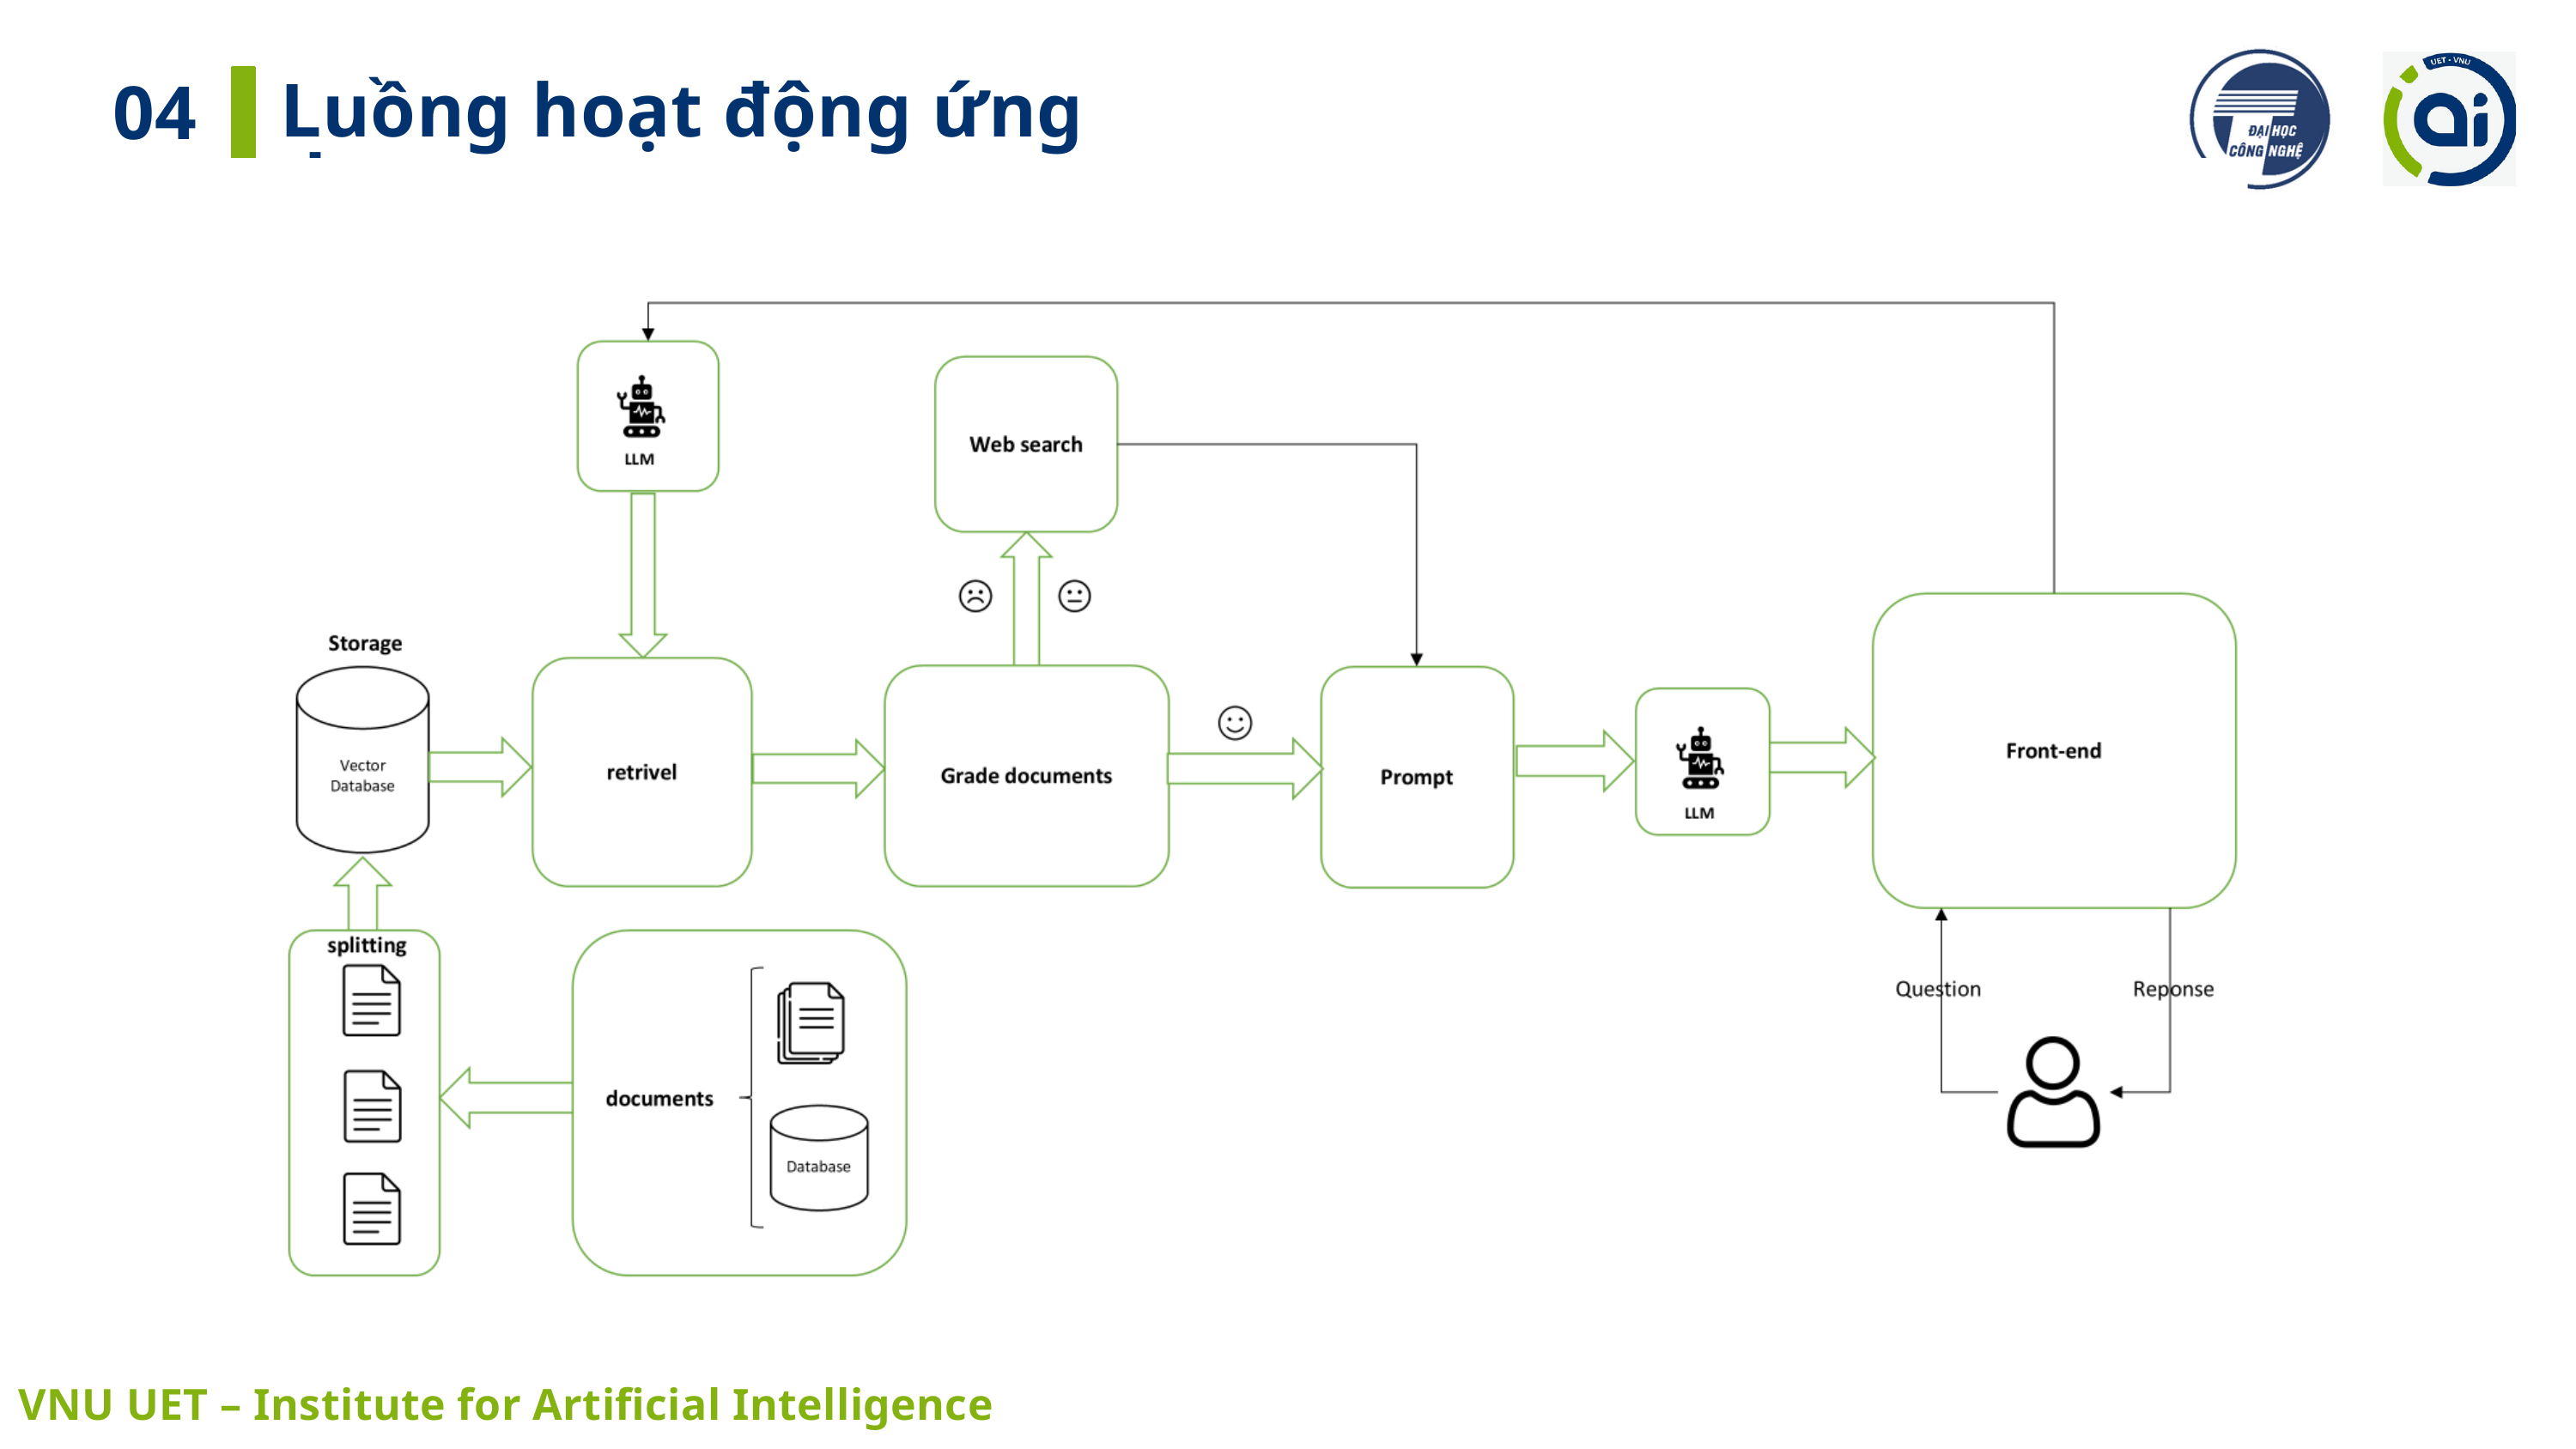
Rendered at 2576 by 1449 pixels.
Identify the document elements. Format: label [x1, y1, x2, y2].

text_box [2182, 40, 2517, 197]
text_box [103, 0, 1289, 231]
text_box [210, 158, 2248, 1304]
text_box [0, 1371, 2576, 1449]
